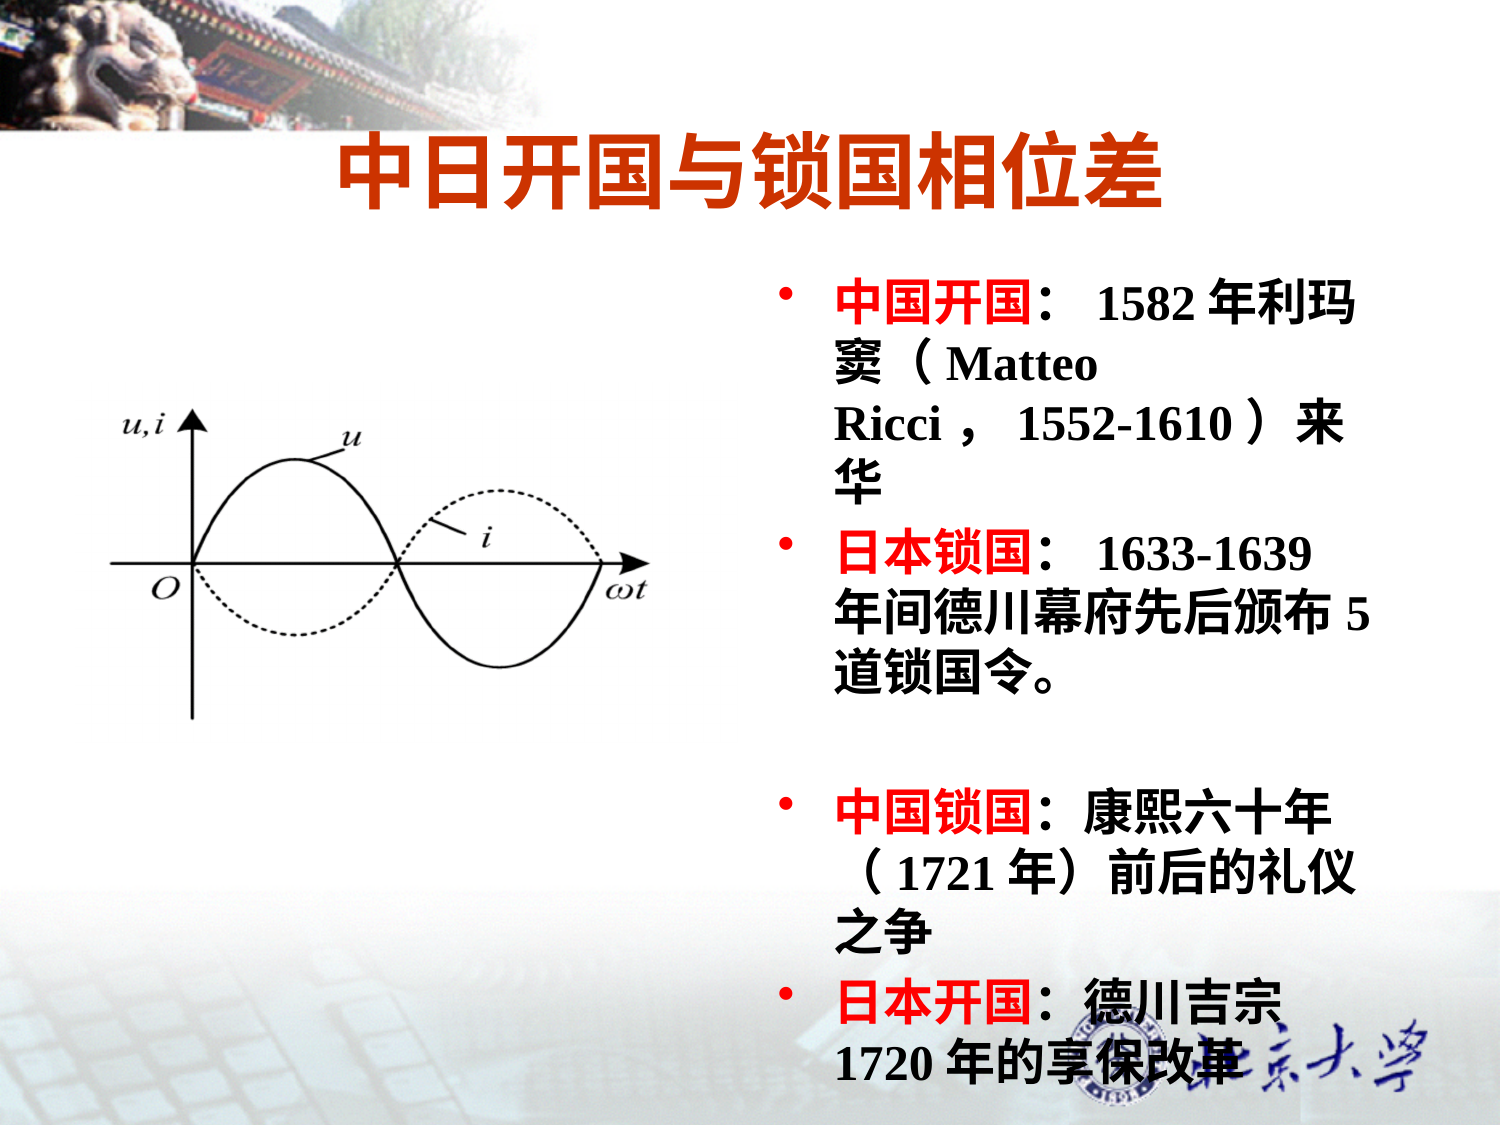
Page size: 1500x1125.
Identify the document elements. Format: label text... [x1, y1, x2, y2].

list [74, 382, 738, 743]
list 中国开国：1582年利玛窦（Matteo Ricci，1552-1610）来华 日本锁国：1633-1639年间德川幕府先后颁布5道锁国令。 中国锁国：康熙六十年（1721年）前后的礼仪之争 日本开国：德川吉宗1720年的享保改革 [762, 262, 1388, 1000]
title 中日开国与锁国相位差 [112, 99, 1388, 238]
picture [0, 0, 1500, 1125]
